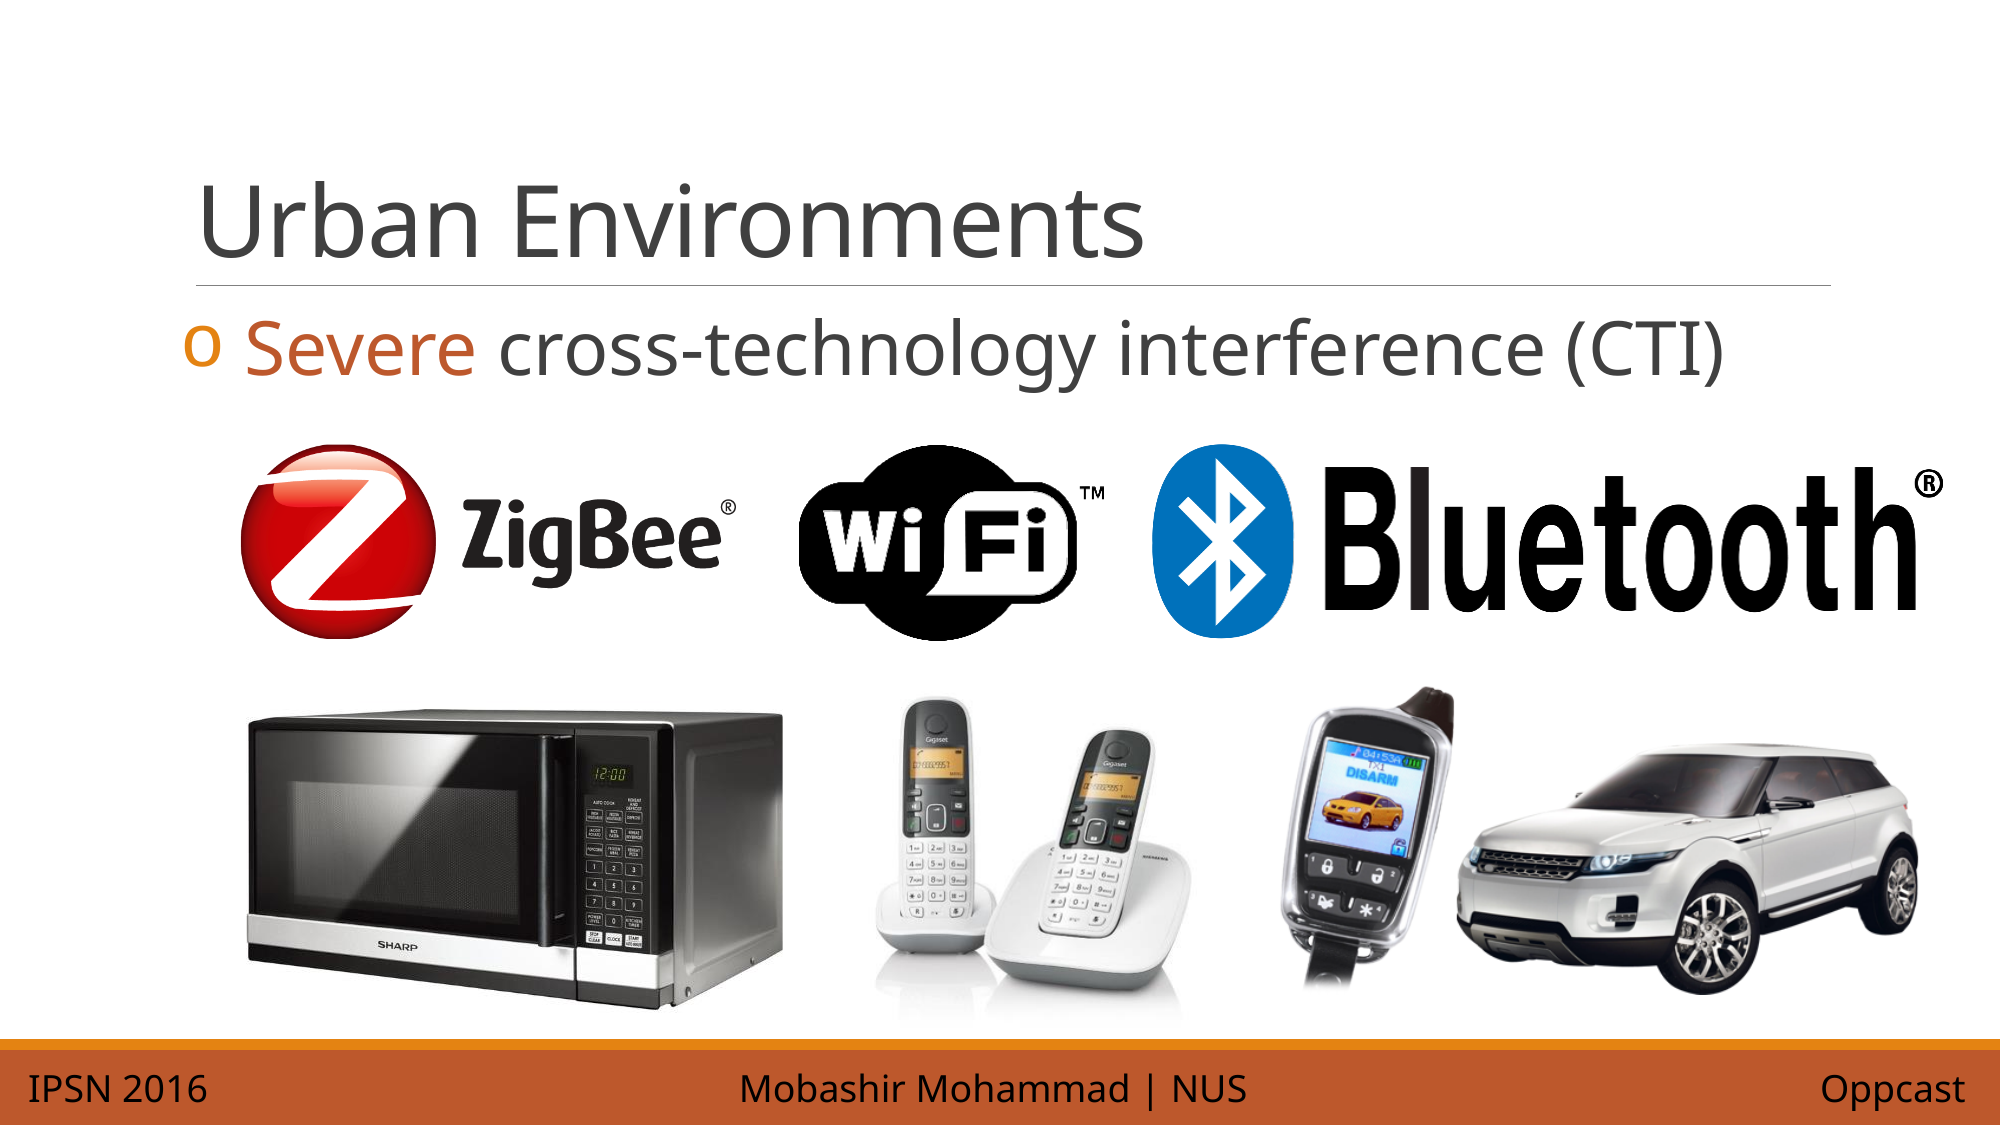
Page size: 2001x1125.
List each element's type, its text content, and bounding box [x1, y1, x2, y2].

picture [844, 664, 1935, 1031]
text_box Oppcast [1805, 1057, 1981, 1117]
list Severe cross-technology interference (CTI) [180, 302, 1830, 963]
picture [799, 445, 1104, 641]
text_box Mobashir Mohammad | NUS [724, 1057, 1263, 1117]
text_box IPSN 2016 [13, 1057, 223, 1117]
title Urban Environments [180, 47, 1830, 285]
picture [245, 700, 784, 1014]
picture [224, 443, 751, 640]
picture [1152, 443, 1943, 640]
